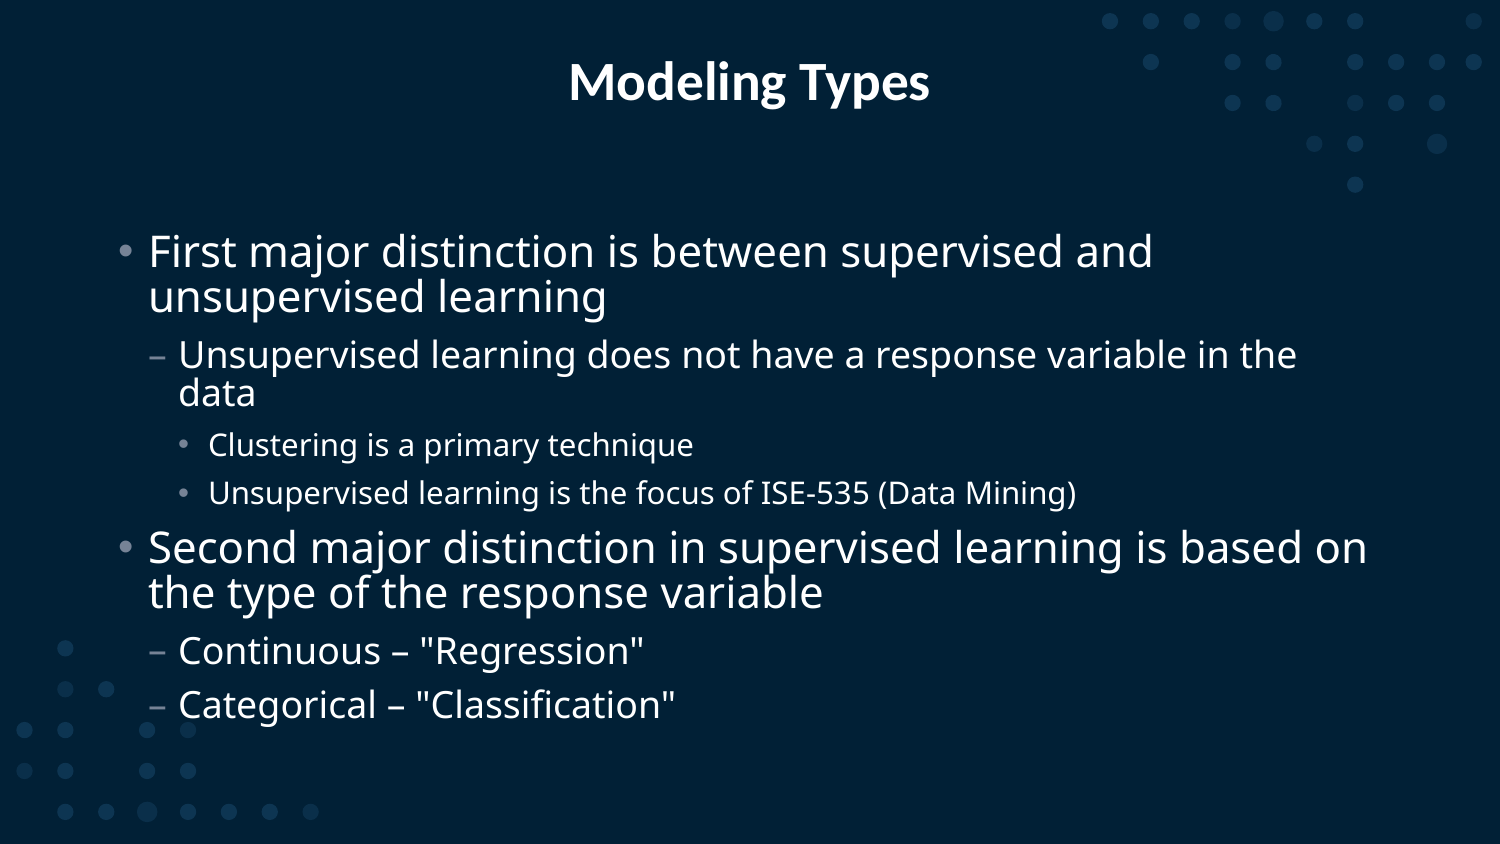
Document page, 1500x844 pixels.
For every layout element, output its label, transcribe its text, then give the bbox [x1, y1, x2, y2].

list First major distinction is between supervised and unsupervised learning Unsupervised learning does not have a response variable in the data Clustering is a primary technique Unsupervised learning is the focus of ISE-535 (Data Mining) Second major distinction in supervised learning is based on the type of the response variable Continuous – "Regression" Categorical – "Classification" [103, 224, 1397, 760]
title Modeling Types [103, 44, 1397, 120]
